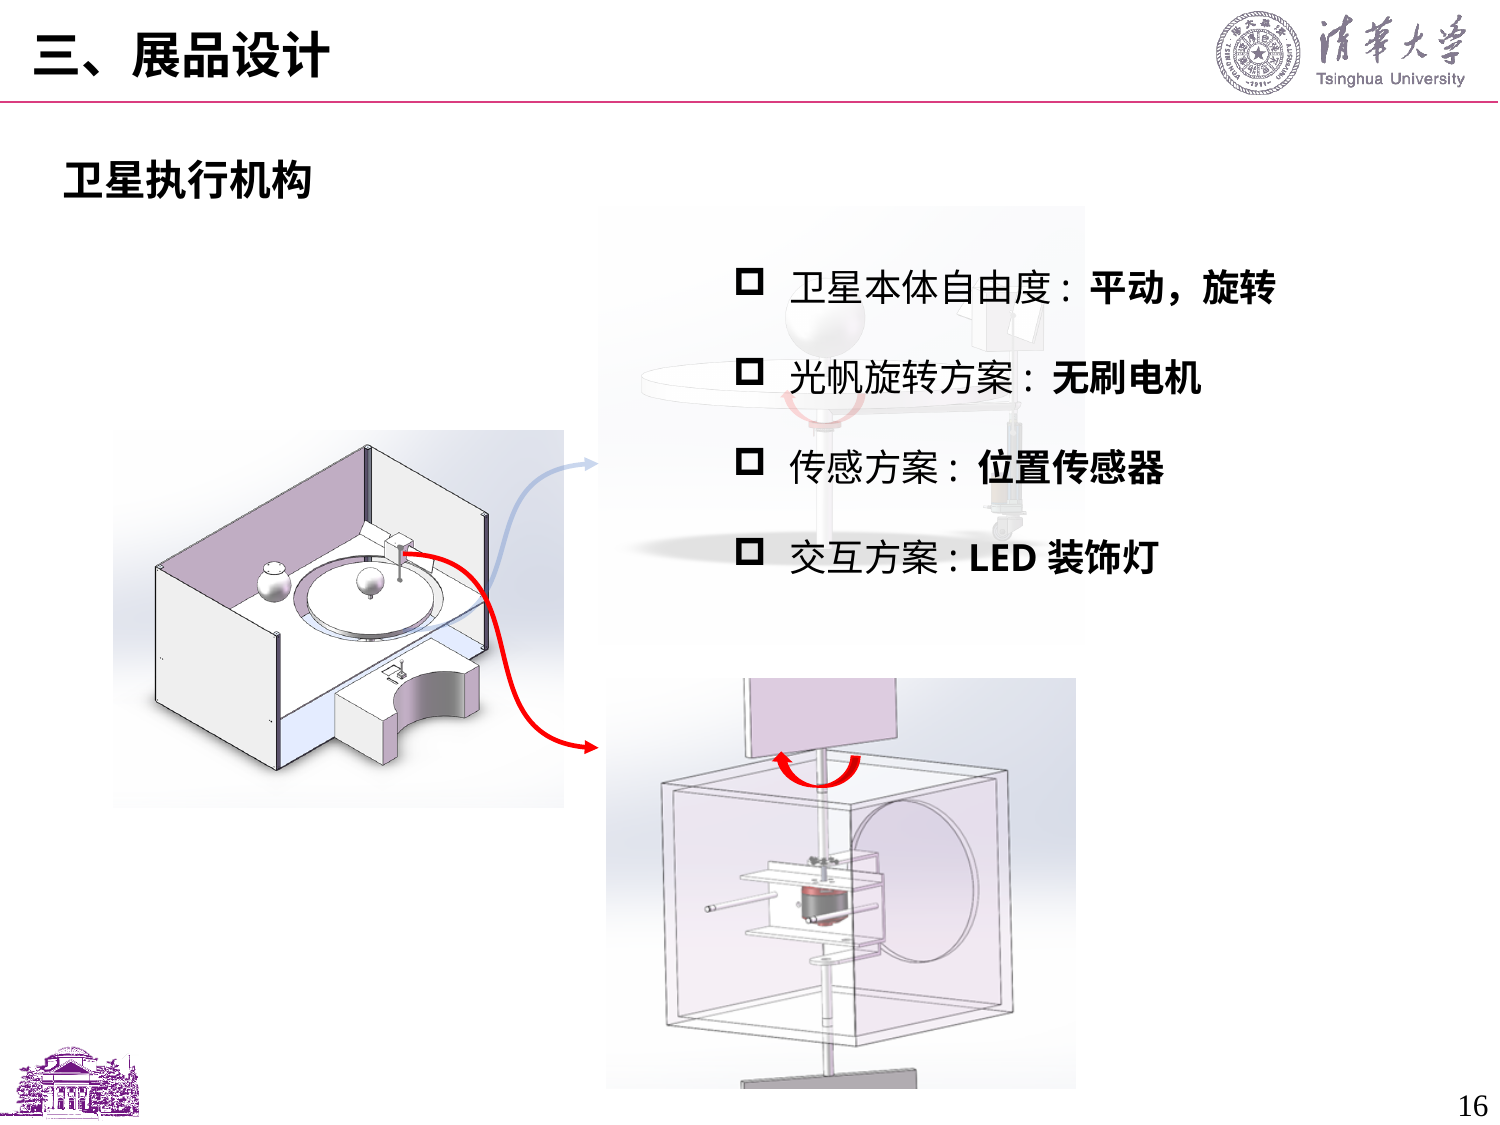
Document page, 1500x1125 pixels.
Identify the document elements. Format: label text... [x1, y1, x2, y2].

picture [1184, 4, 1497, 101]
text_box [113, 206, 1084, 1089]
text_box 三、展品设计 [16, 16, 582, 92]
text_box 卫星执行机构 [47, 146, 804, 212]
text_box 16 [1237, 1081, 1500, 1125]
picture [0, 1027, 139, 1125]
